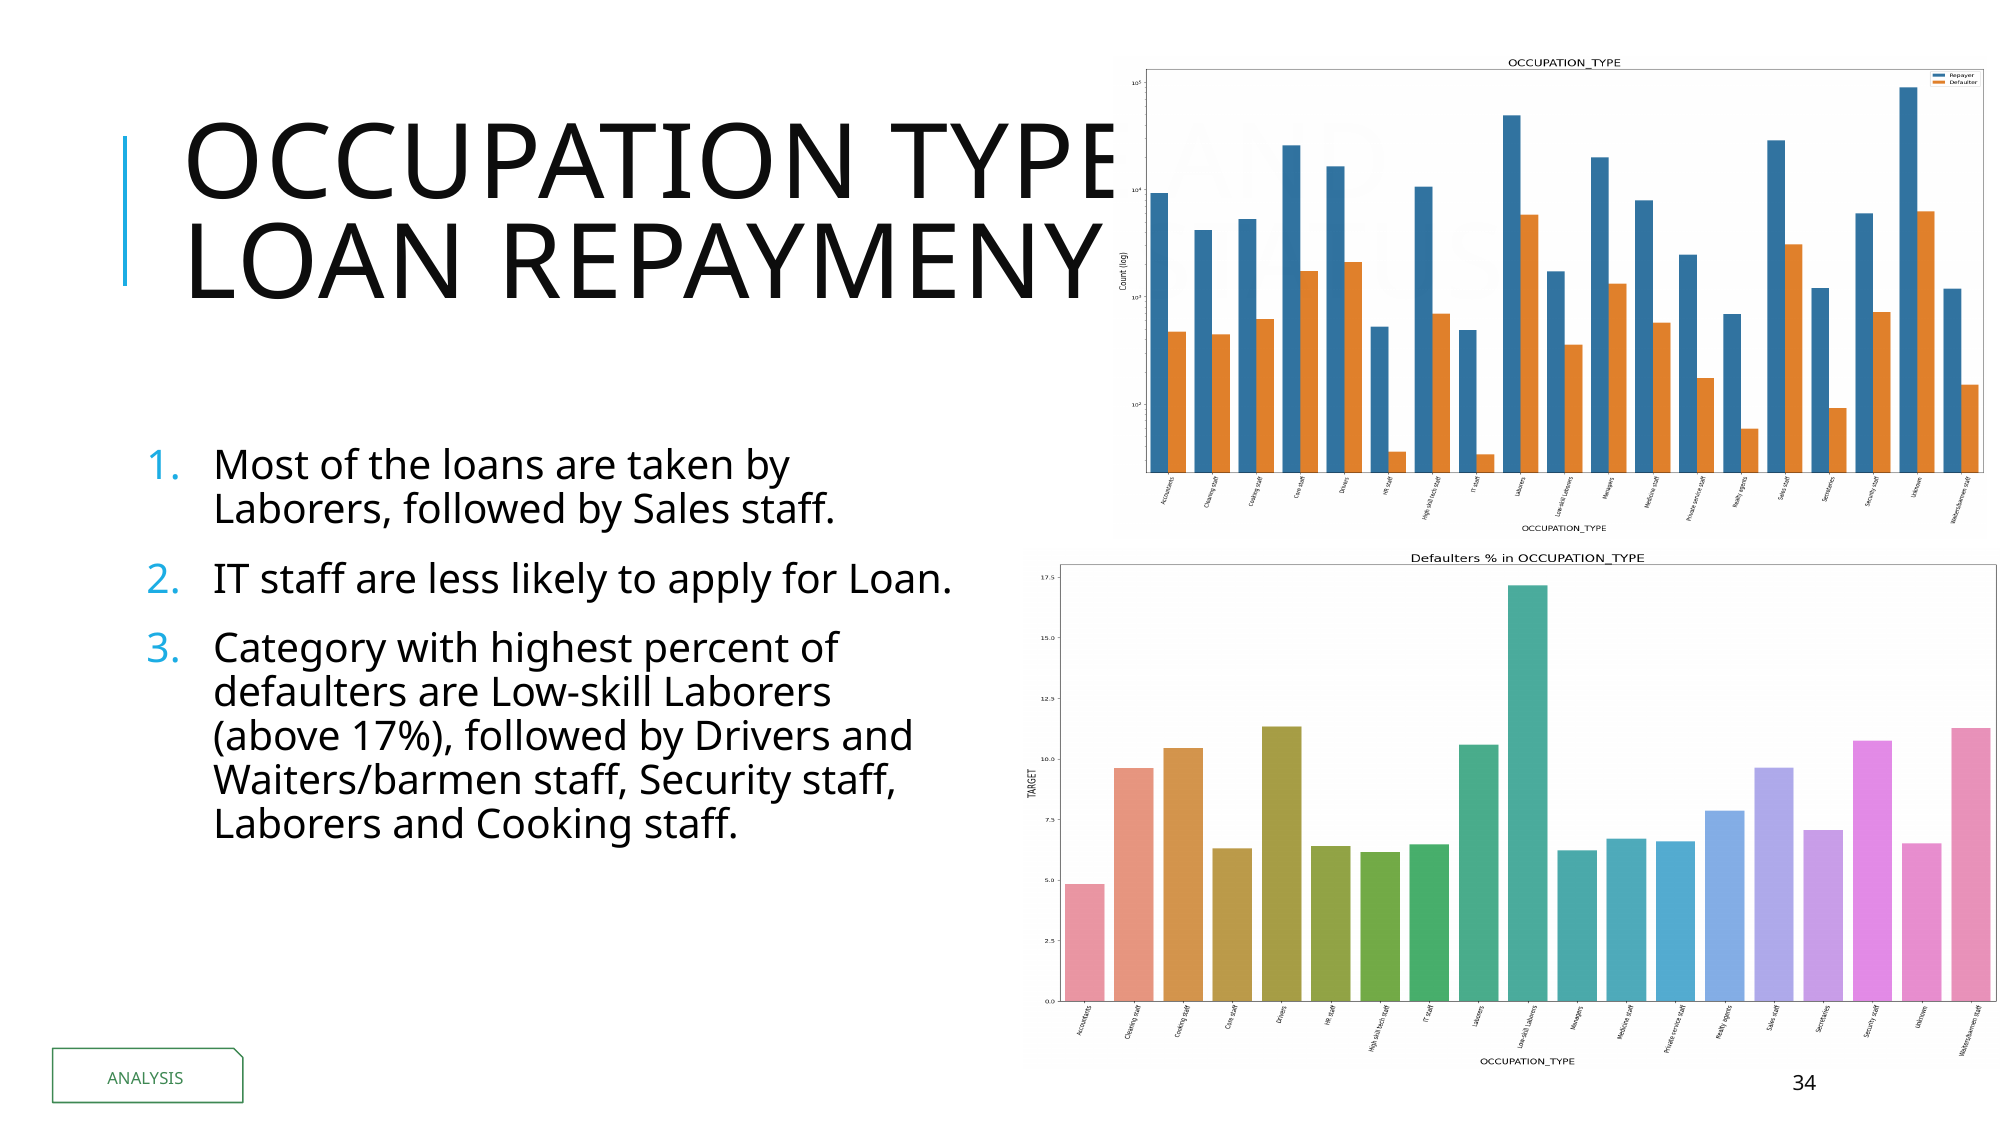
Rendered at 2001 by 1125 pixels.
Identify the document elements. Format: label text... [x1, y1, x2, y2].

text_box ANALYSIS [52, 1048, 243, 1103]
picture [1113, 56, 1987, 539]
title OCCUPATION TYPE AND LOAN REPAYMENY STATUS [168, 96, 1106, 342]
slide_number 34 [1777, 1076, 1938, 1107]
picture [1023, 547, 2000, 1069]
list Most of the loans are taken by Laborers, followed by Sales staff. IT staff are less likely to apply for Loan. Category with highest percent of defaulters are Low-skill Laborers (above 17%), followed by Drivers and Waiters/barmen staff, Security staff, Laborers and Cooking staff. [138, 436, 966, 892]
